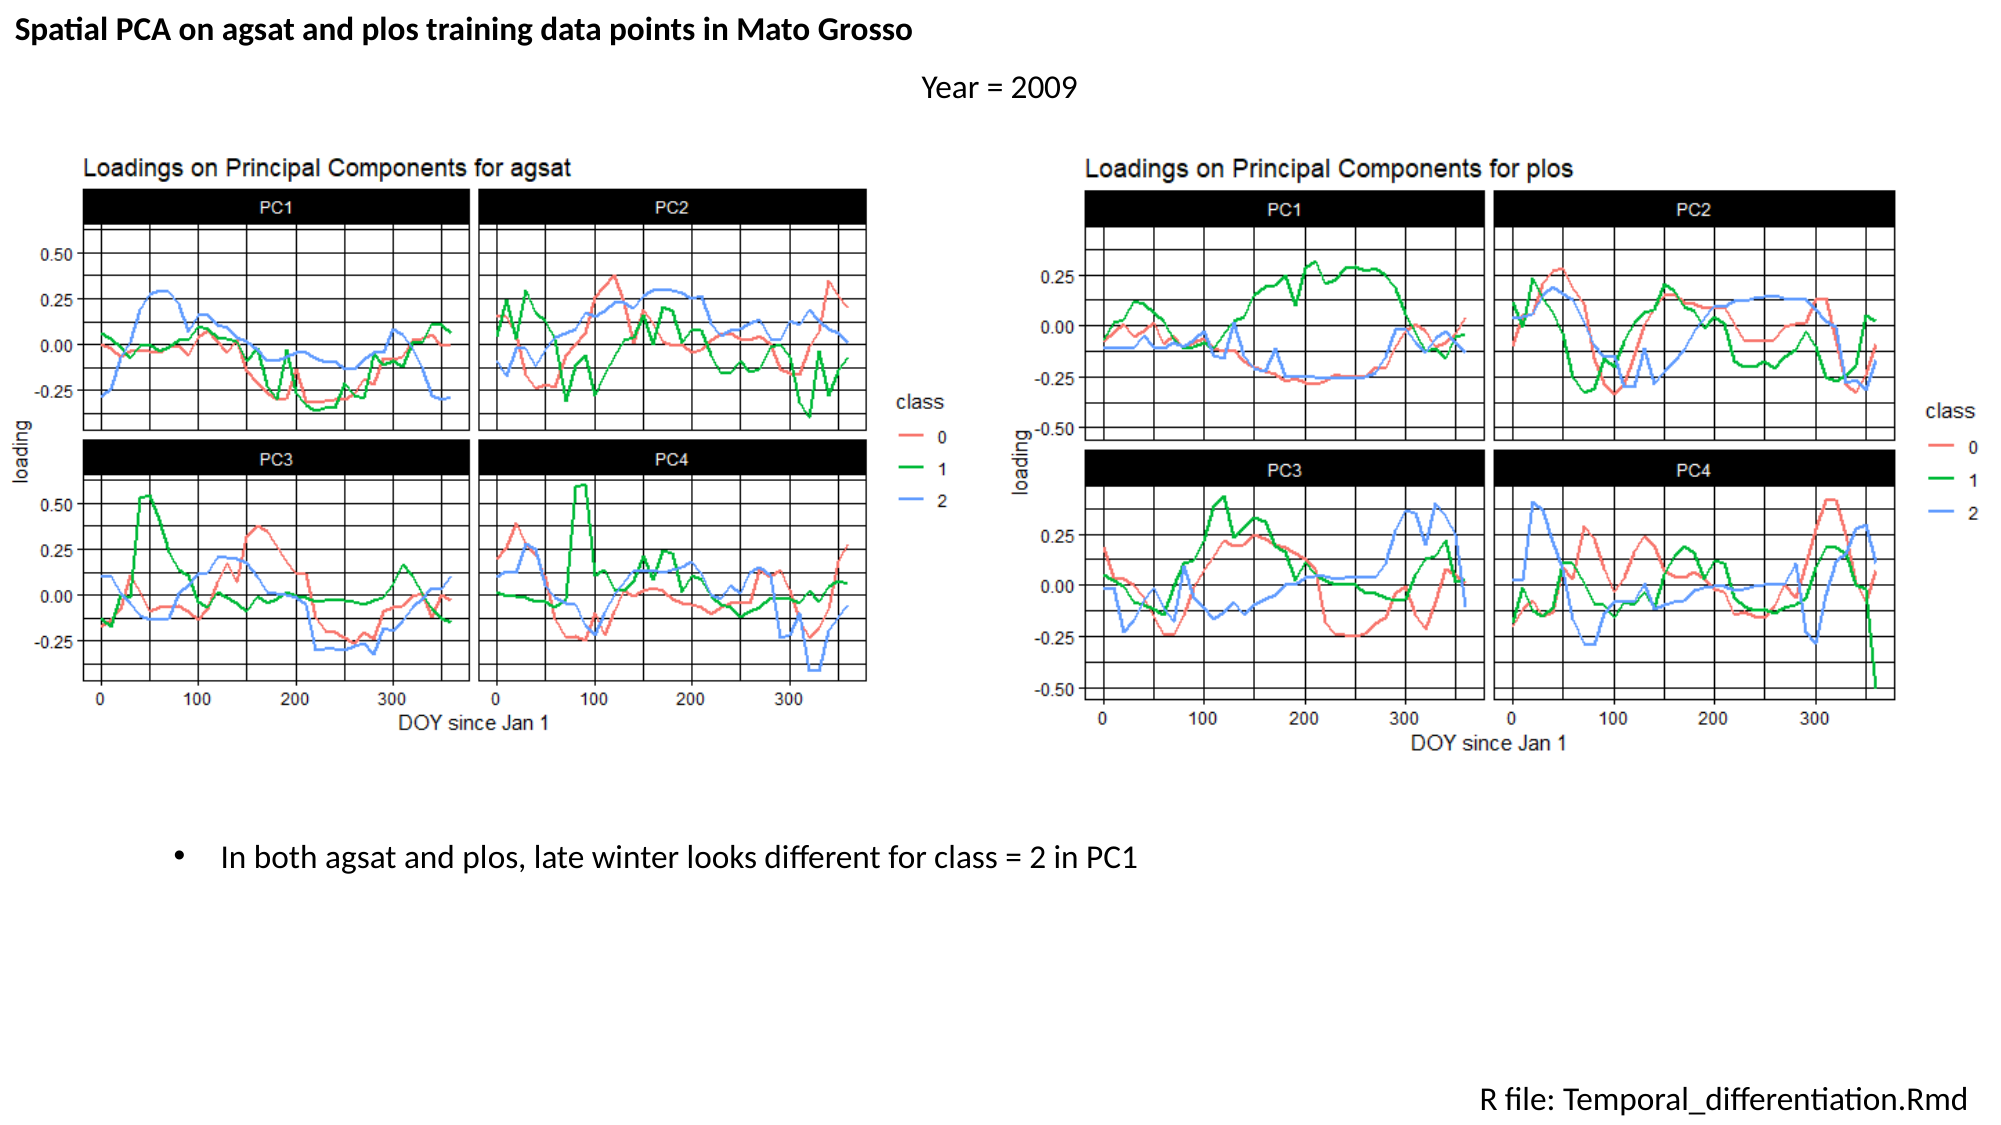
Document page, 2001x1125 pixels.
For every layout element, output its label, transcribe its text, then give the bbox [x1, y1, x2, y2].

text_box Year = 2009 [906, 58, 1093, 113]
text_box In both agsat and plos, late winter looks different for class = 2 in PC1 [159, 828, 1886, 883]
picture [0, 146, 968, 744]
text_box Spatial PCA on agsat and plos training data points in Mato Grosso [0, 0, 1000, 55]
picture [999, 146, 2000, 765]
text_box R file: Temporal_differentiation.Rmd [1464, 1069, 1985, 1125]
